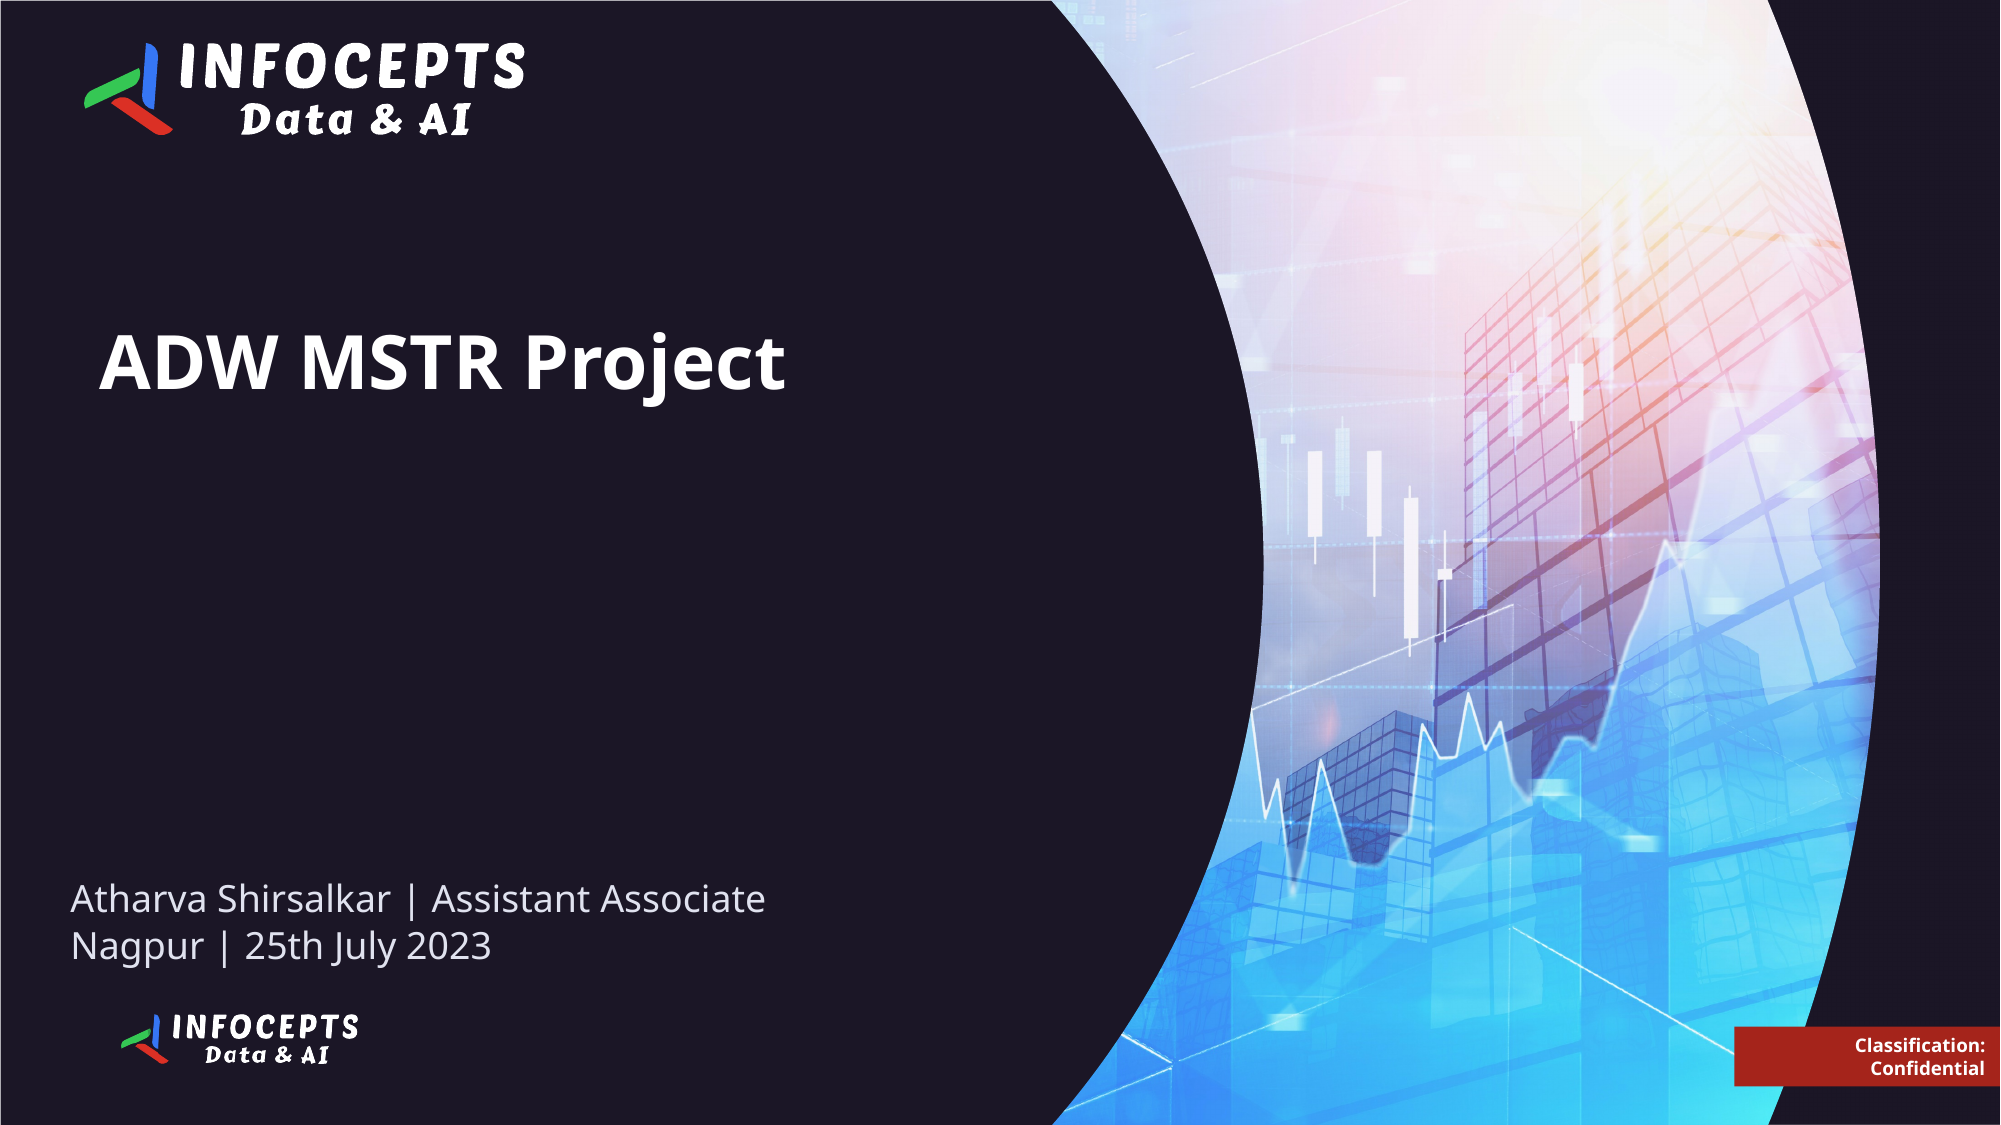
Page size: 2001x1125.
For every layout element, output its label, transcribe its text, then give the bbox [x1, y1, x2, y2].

picture [84, 1005, 420, 1082]
picture [1050, 0, 2000, 1125]
text_box Nagpur | 25th July 2023 [55, 919, 1000, 961]
title ADW MSTR Project [84, 307, 1050, 552]
text_box Atharva Shirsalkar | Assistant Associate [55, 872, 1000, 913]
text_box Classification: Confidential [1880, 1026, 2000, 1087]
